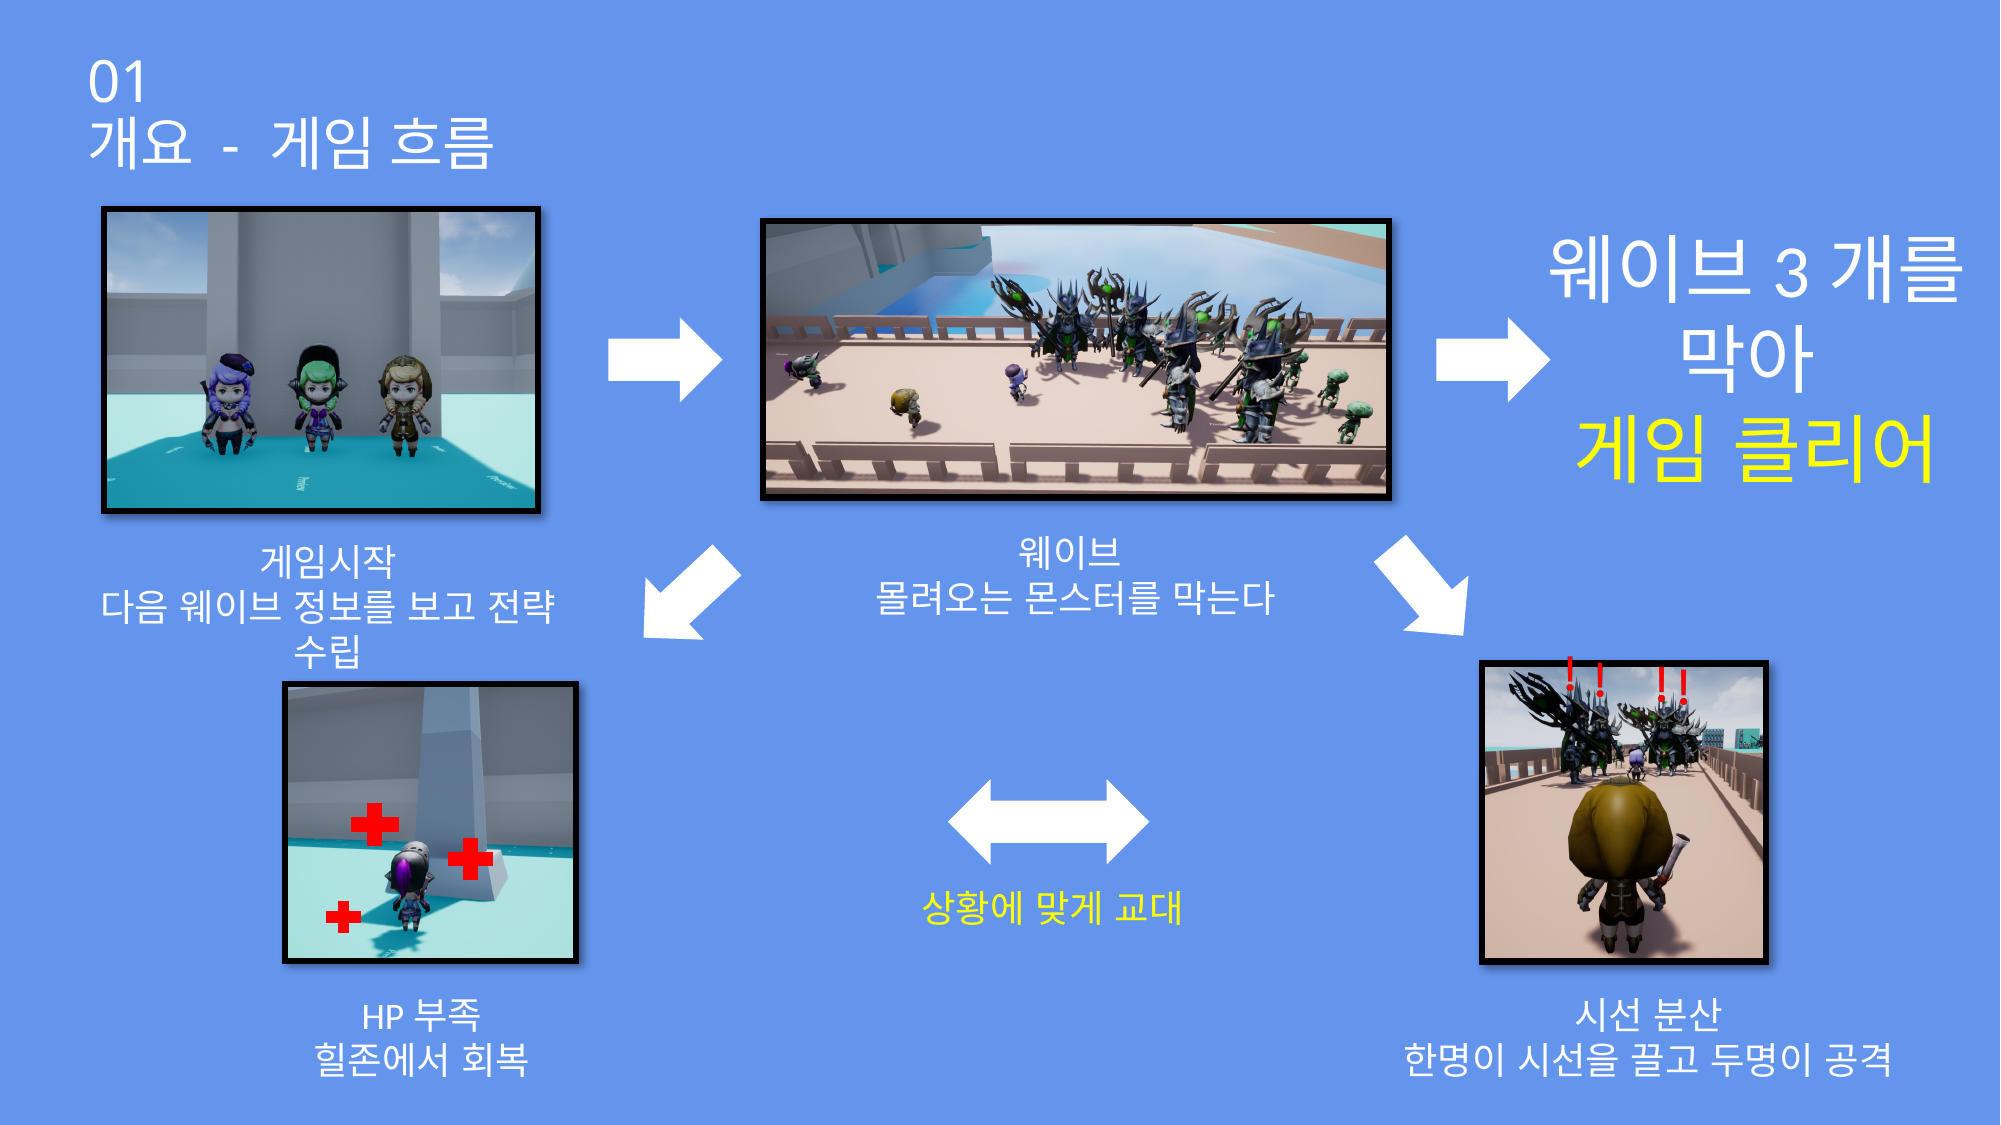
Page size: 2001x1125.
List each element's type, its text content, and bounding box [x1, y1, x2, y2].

picture [1484, 653, 1763, 959]
text_box [608, 317, 723, 403]
text_box 웨이브3개를 막아 게임 클리어 [1513, 214, 2000, 500]
text_box 게임시작 다음 웨이브 정보를 보고 전략 수립 [62, 531, 594, 682]
text_box 웨이브 몰려오는 몬스터를 막는다 [833, 522, 1319, 628]
text_box 시선 분산 한명이 시선을 끌고 두명이 공격 [1341, 984, 1955, 1090]
text_box [643, 544, 742, 640]
picture [288, 687, 574, 958]
text_box [1373, 534, 1469, 636]
picture [766, 224, 1386, 495]
text_box 상황에 맞게 교대 [745, 877, 1359, 938]
text_box [947, 779, 1150, 865]
text_box 01 개요 - 게임 흐름 [72, 0, 1048, 231]
picture [106, 211, 535, 509]
text_box [1436, 317, 1513, 403]
text_box HP부족 힐존에서 회복 [178, 984, 665, 1090]
